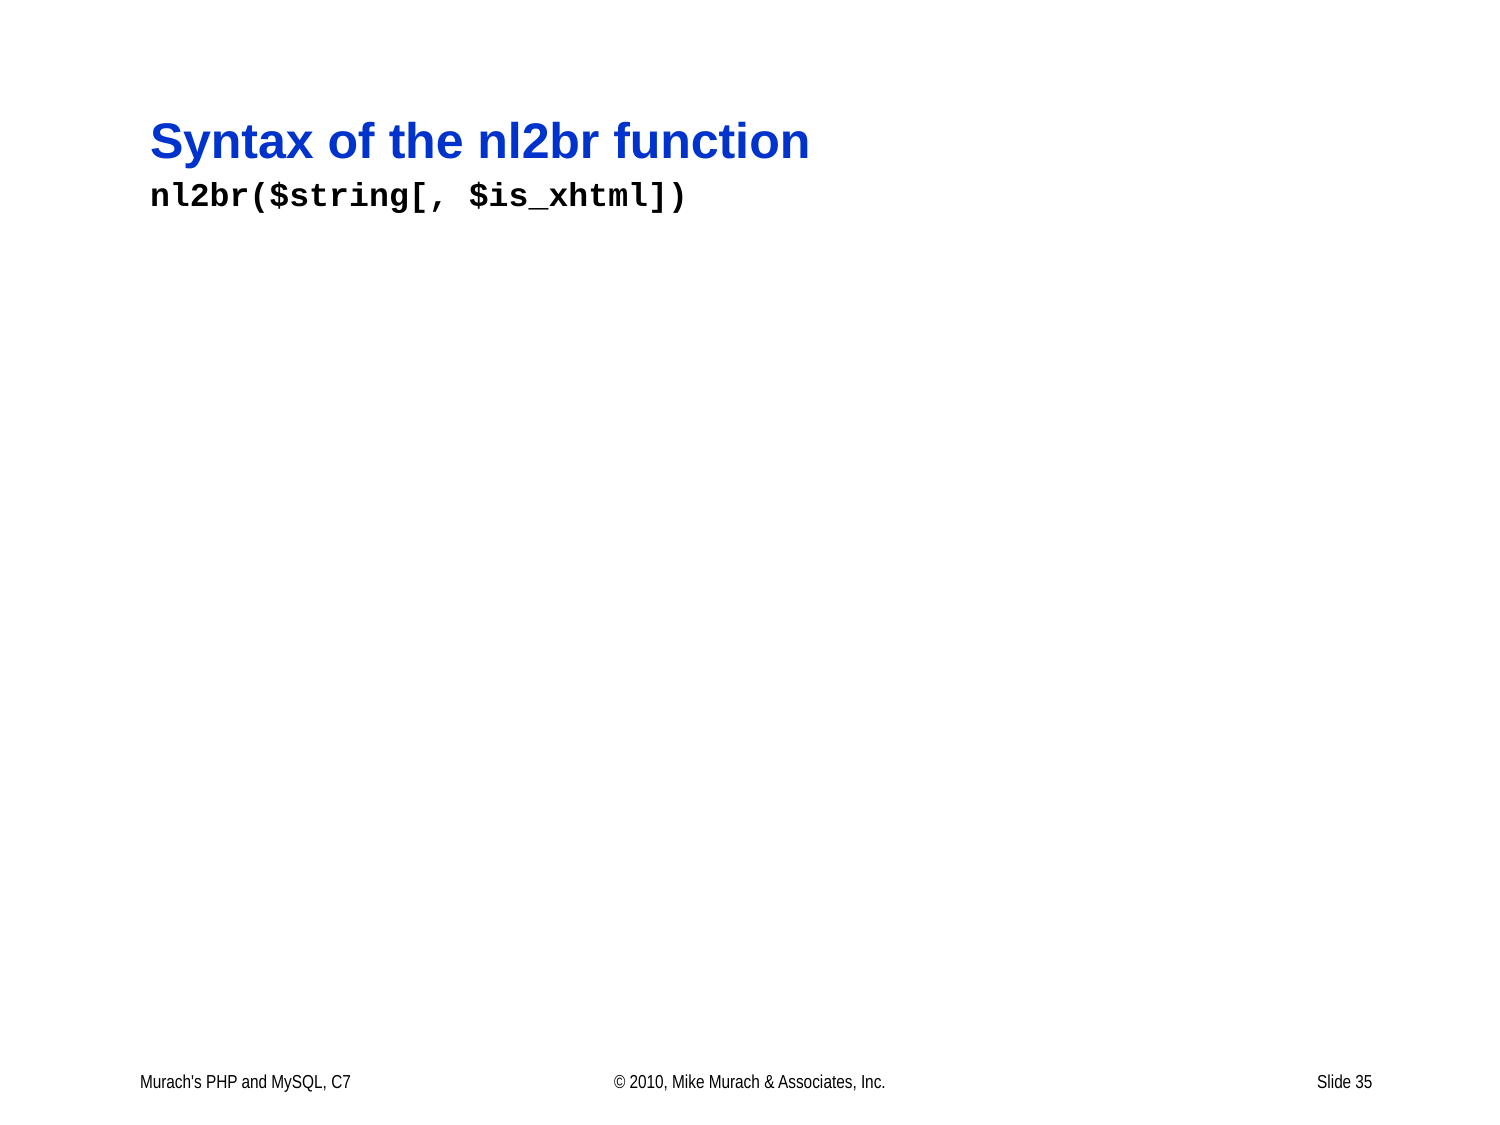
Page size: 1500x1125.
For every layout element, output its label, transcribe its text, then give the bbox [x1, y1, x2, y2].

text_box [149, 178, 1342, 551]
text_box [149, 112, 1128, 183]
footer © 2010, Mike Murach & Associates, Inc. [474, 1025, 1025, 1100]
slide_number Murach's PHP and MySQL, C7 [125, 1025, 450, 1100]
slide_number Slide 35 [1074, 1025, 1388, 1100]
